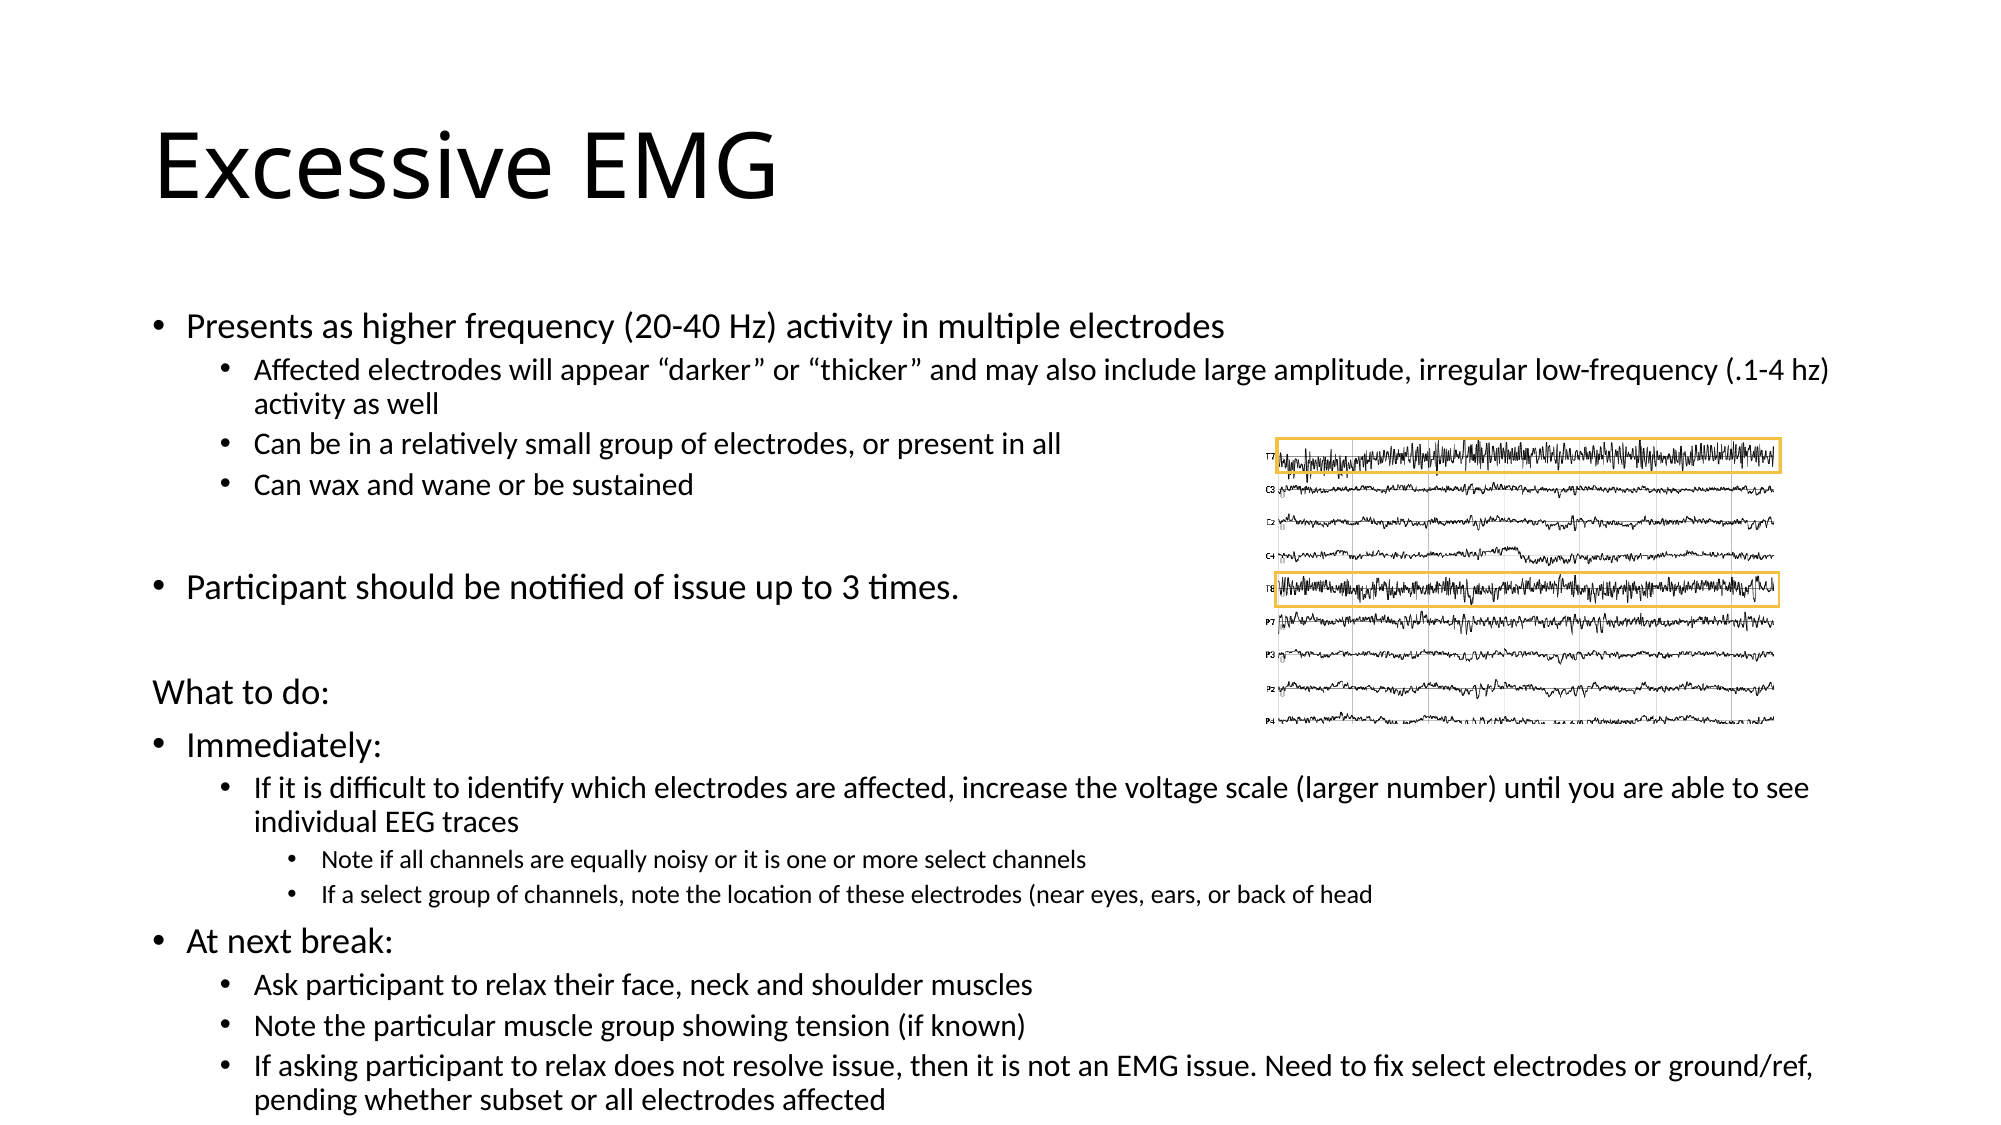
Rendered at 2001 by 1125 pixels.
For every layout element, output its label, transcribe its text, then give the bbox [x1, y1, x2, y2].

title Excessive EMG [137, 59, 1863, 278]
list Presents as higher frequency (20-40 Hz) activity in multiple electrodes Affected electrodes will appear “darker” or “thicker” and may also include large amplitude, irregular low-frequency (.1-4 hz) activity as well Can be in a relatively small group of electrodes, or present in all Can wax and wane or be sustained Participant should be notified of issue up to 3 times. What to do: Immediately: If it is difficult to identify which electrodes are affected, increase the voltage scale (larger number) until you are able to see individual EEG traces Note if all channels are equally noisy or it is one or more select channels If a select group of channels, note the location of these electrodes (near eyes, ears, or back of head At next break: Ask participant to relax their face, neck and shoulder muscles Note the particular muscle group showing tension (if known) If asking participant to relax does not resolve issue, then it is not an EMG issue. Need to fix select electrodes or ground/ref, pending whether subset or all electrodes affected [137, 299, 1863, 1125]
picture [1236, 412, 1791, 748]
